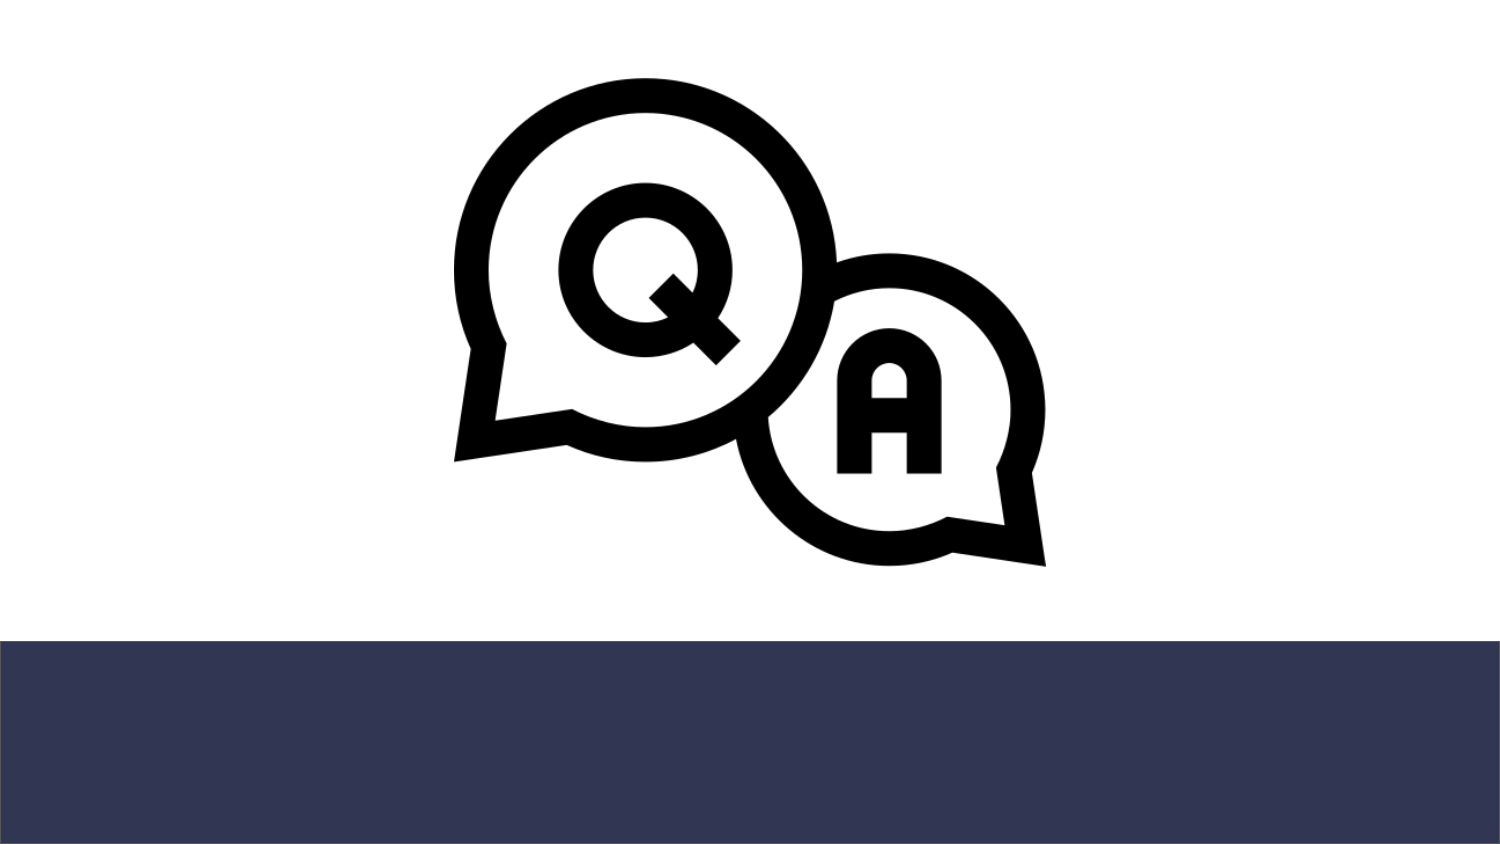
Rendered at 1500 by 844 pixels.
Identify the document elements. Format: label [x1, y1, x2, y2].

text_box [0, 641, 1500, 844]
picture [453, 26, 1046, 619]
